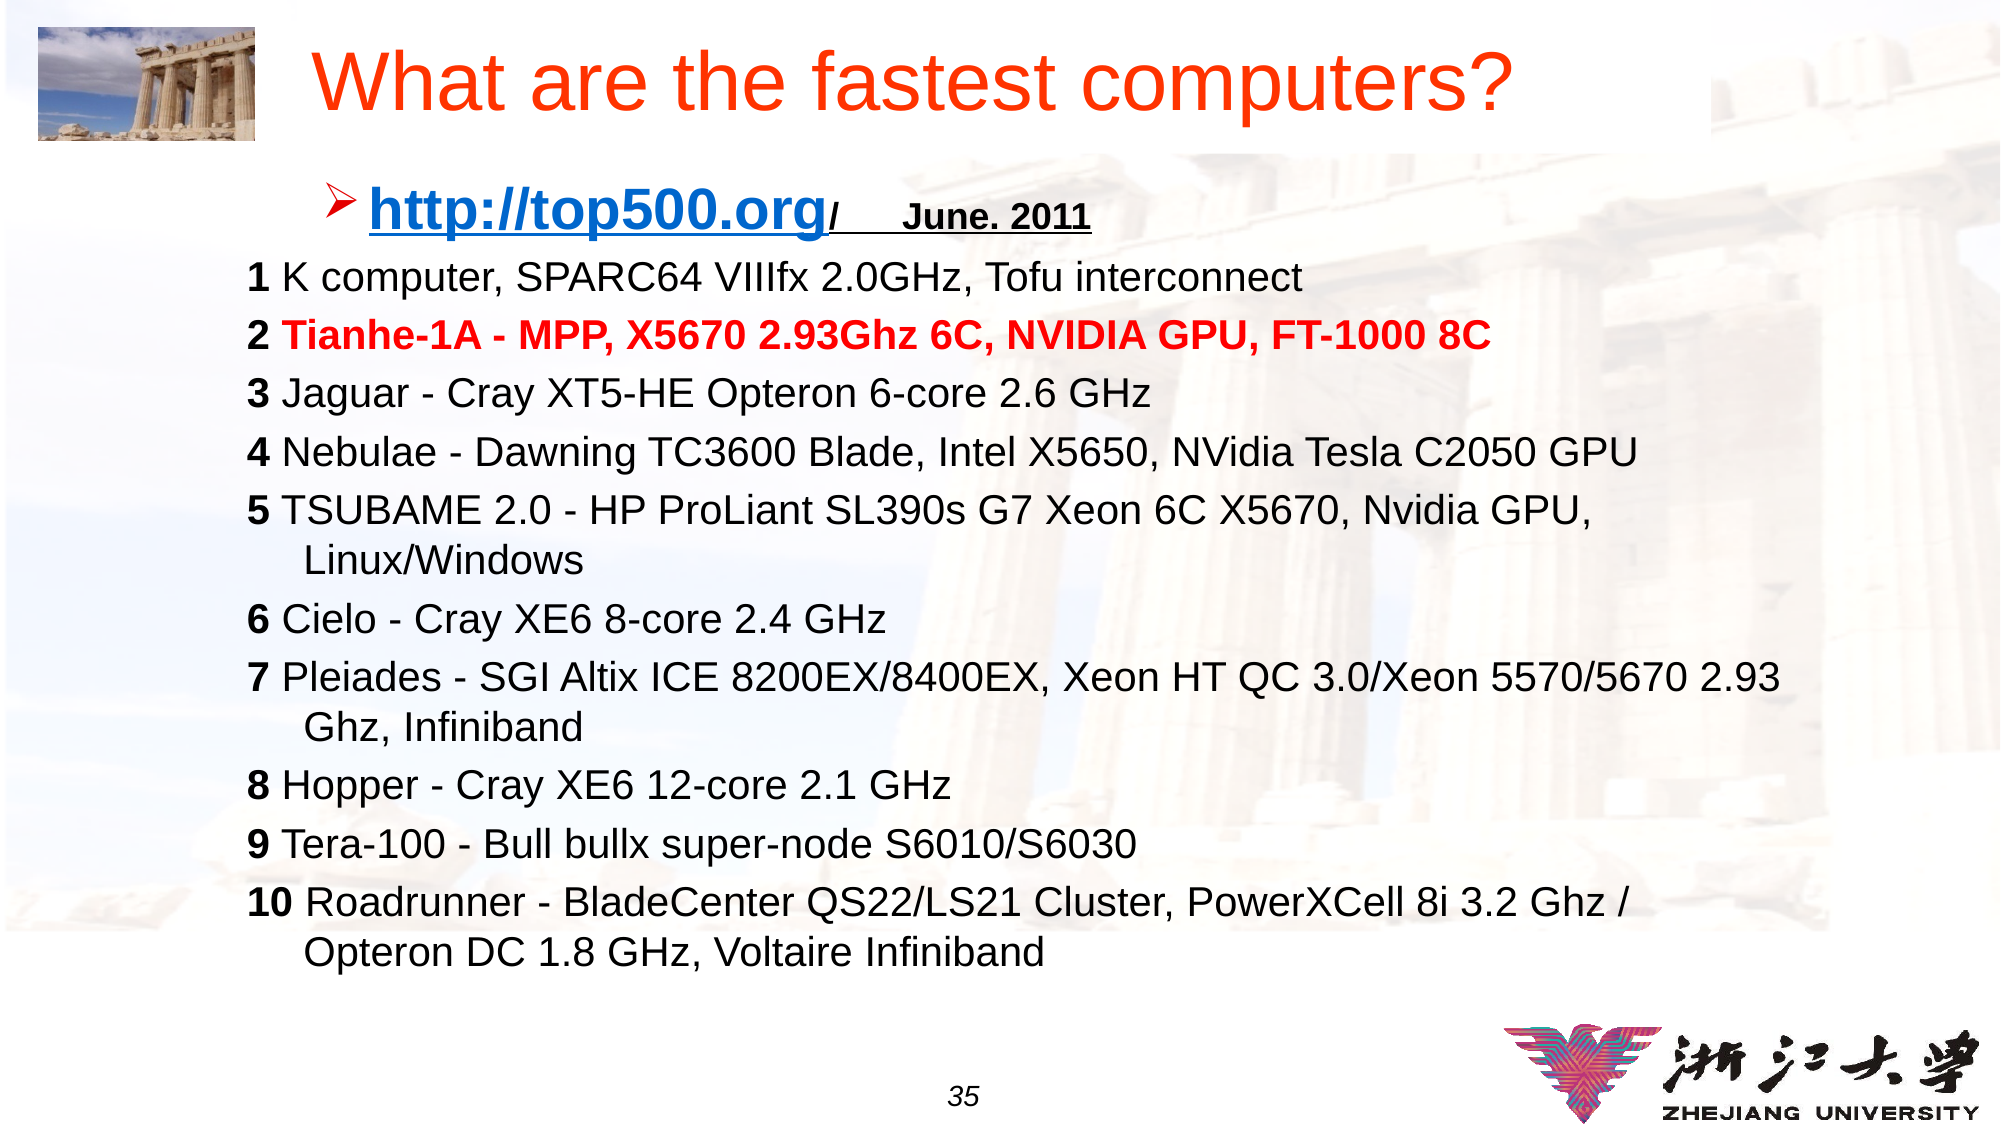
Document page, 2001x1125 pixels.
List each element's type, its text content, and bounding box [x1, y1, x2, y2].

picture [0, 0, 2001, 1125]
list http://top500.org/ June. 2011 1 K computer, SPARC64 VIIIfx 2.0GHz, Tofu interconnect 2 Tianhe-1A - MPP, X5670 2.93Ghz 6C, NVIDIA GPU, FT-1000 8C 3 Jaguar - Cray XT5-HE Opteron 6-core 2.6 GHz 4 Nebulae - Dawning TC3600 Blade, Intel X5650, NVidia Tesla C2050 GPU 5 TSUBAME 2.0 - HP ProLiant SL390s G7 Xeon 6C X5670, Nvidia GPU, Linux/Windows 6 Cielo - Cray XE6 8-core 2.4 GHz 7 Pleiades - SGI Altix ICE 8200EX/8400EX, Xeon HT QC 3.0/Xeon 5570/5670 2.93 Ghz, Infiniband 8 Hopper - Cray XE6 12-core 2.1 GHz 9 Tera-100 - Bull bullx super-node S6010/S6030 10 Roadrunner - BladeCenter QS22/LS21 Cluster, PowerXCell 8i 3.2 Ghz / Opteron DC 1.8 GHz, Voltaire Infiniband [232, 163, 1804, 1071]
title What are the fastest computers? [296, 0, 1712, 154]
